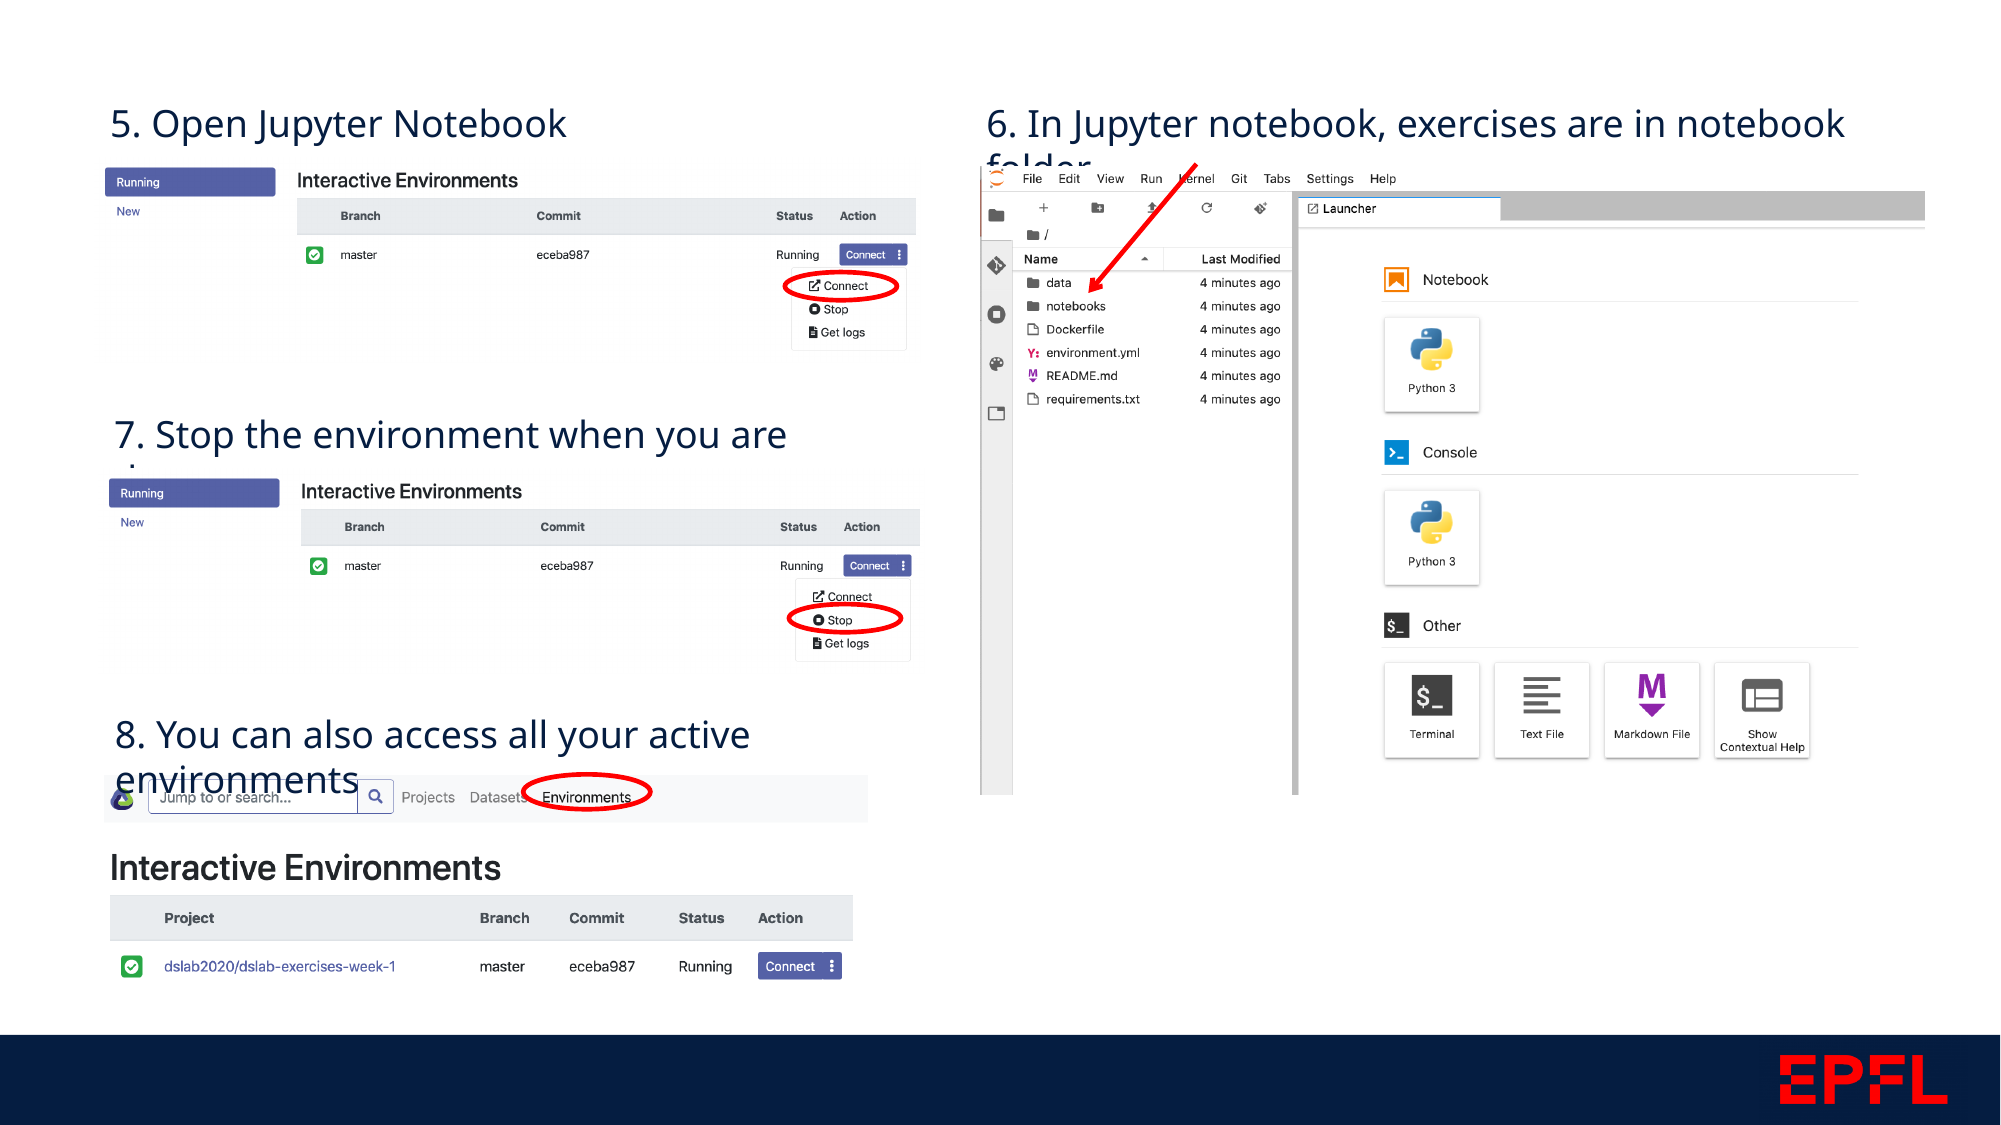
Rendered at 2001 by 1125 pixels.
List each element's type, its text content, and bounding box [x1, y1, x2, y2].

picture [98, 468, 925, 674]
picture [104, 775, 869, 1003]
text_box 5. Open Jupyter Notebook [95, 92, 723, 153]
text_box 8. You can also access all your active environments [99, 704, 935, 809]
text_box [1088, 163, 1197, 293]
picture [1759, 1034, 1968, 1125]
picture [980, 166, 1925, 795]
text_box 6. In Jupyter notebook, exercises are in notebook folder [971, 93, 1870, 198]
text_box 7. Stop the environment when you are done [99, 403, 879, 468]
picture [94, 157, 921, 363]
